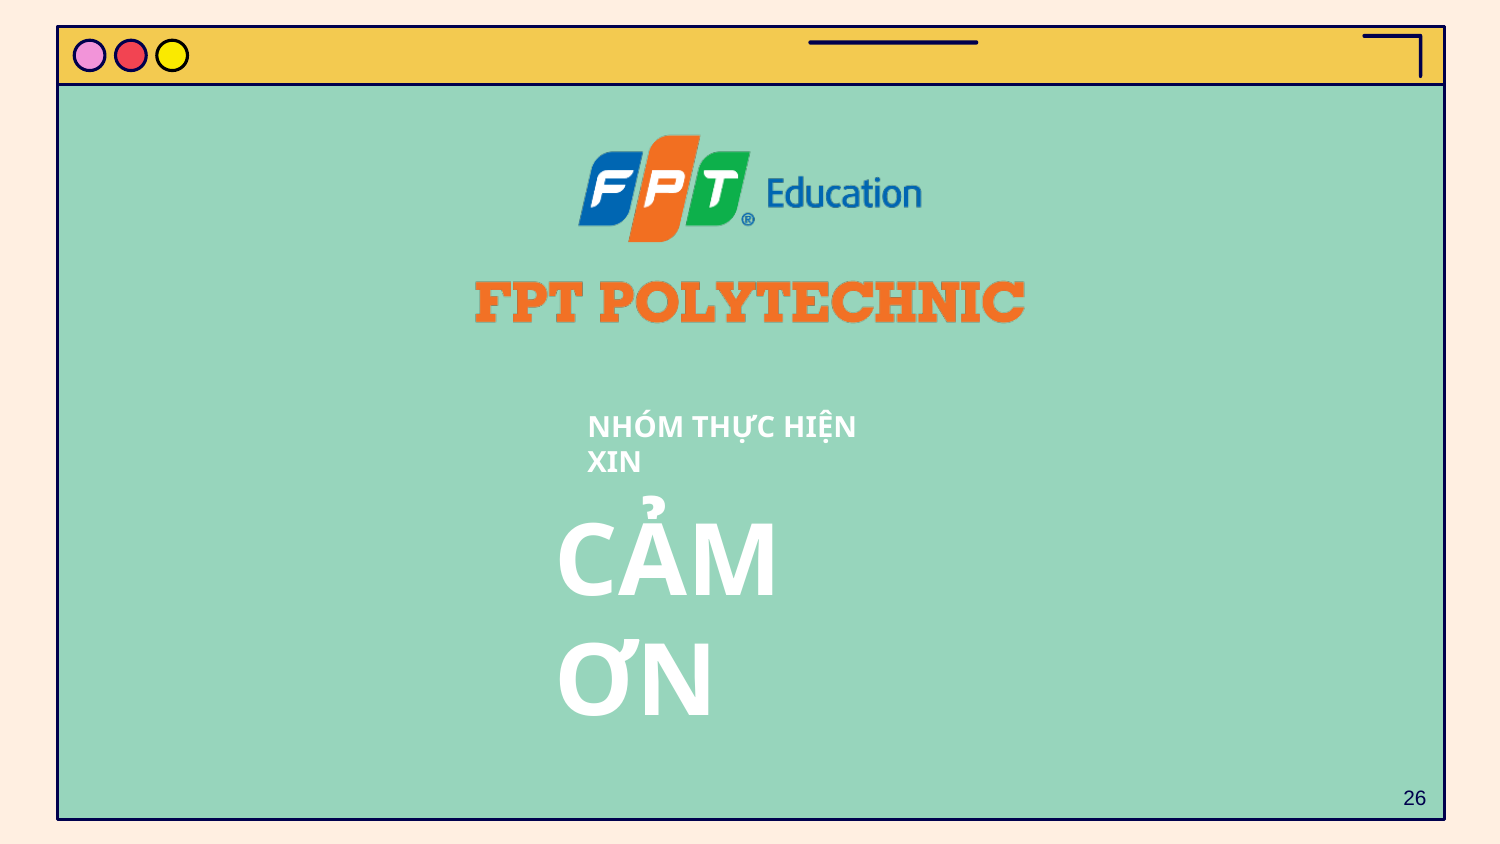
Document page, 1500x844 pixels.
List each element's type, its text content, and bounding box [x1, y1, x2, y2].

slide_number 26 [1366, 764, 1442, 830]
text_box NHÓM THỰC HIỆN XIN [572, 392, 889, 480]
text_box CẢM ƠN [539, 480, 961, 586]
picture [455, 117, 1044, 341]
